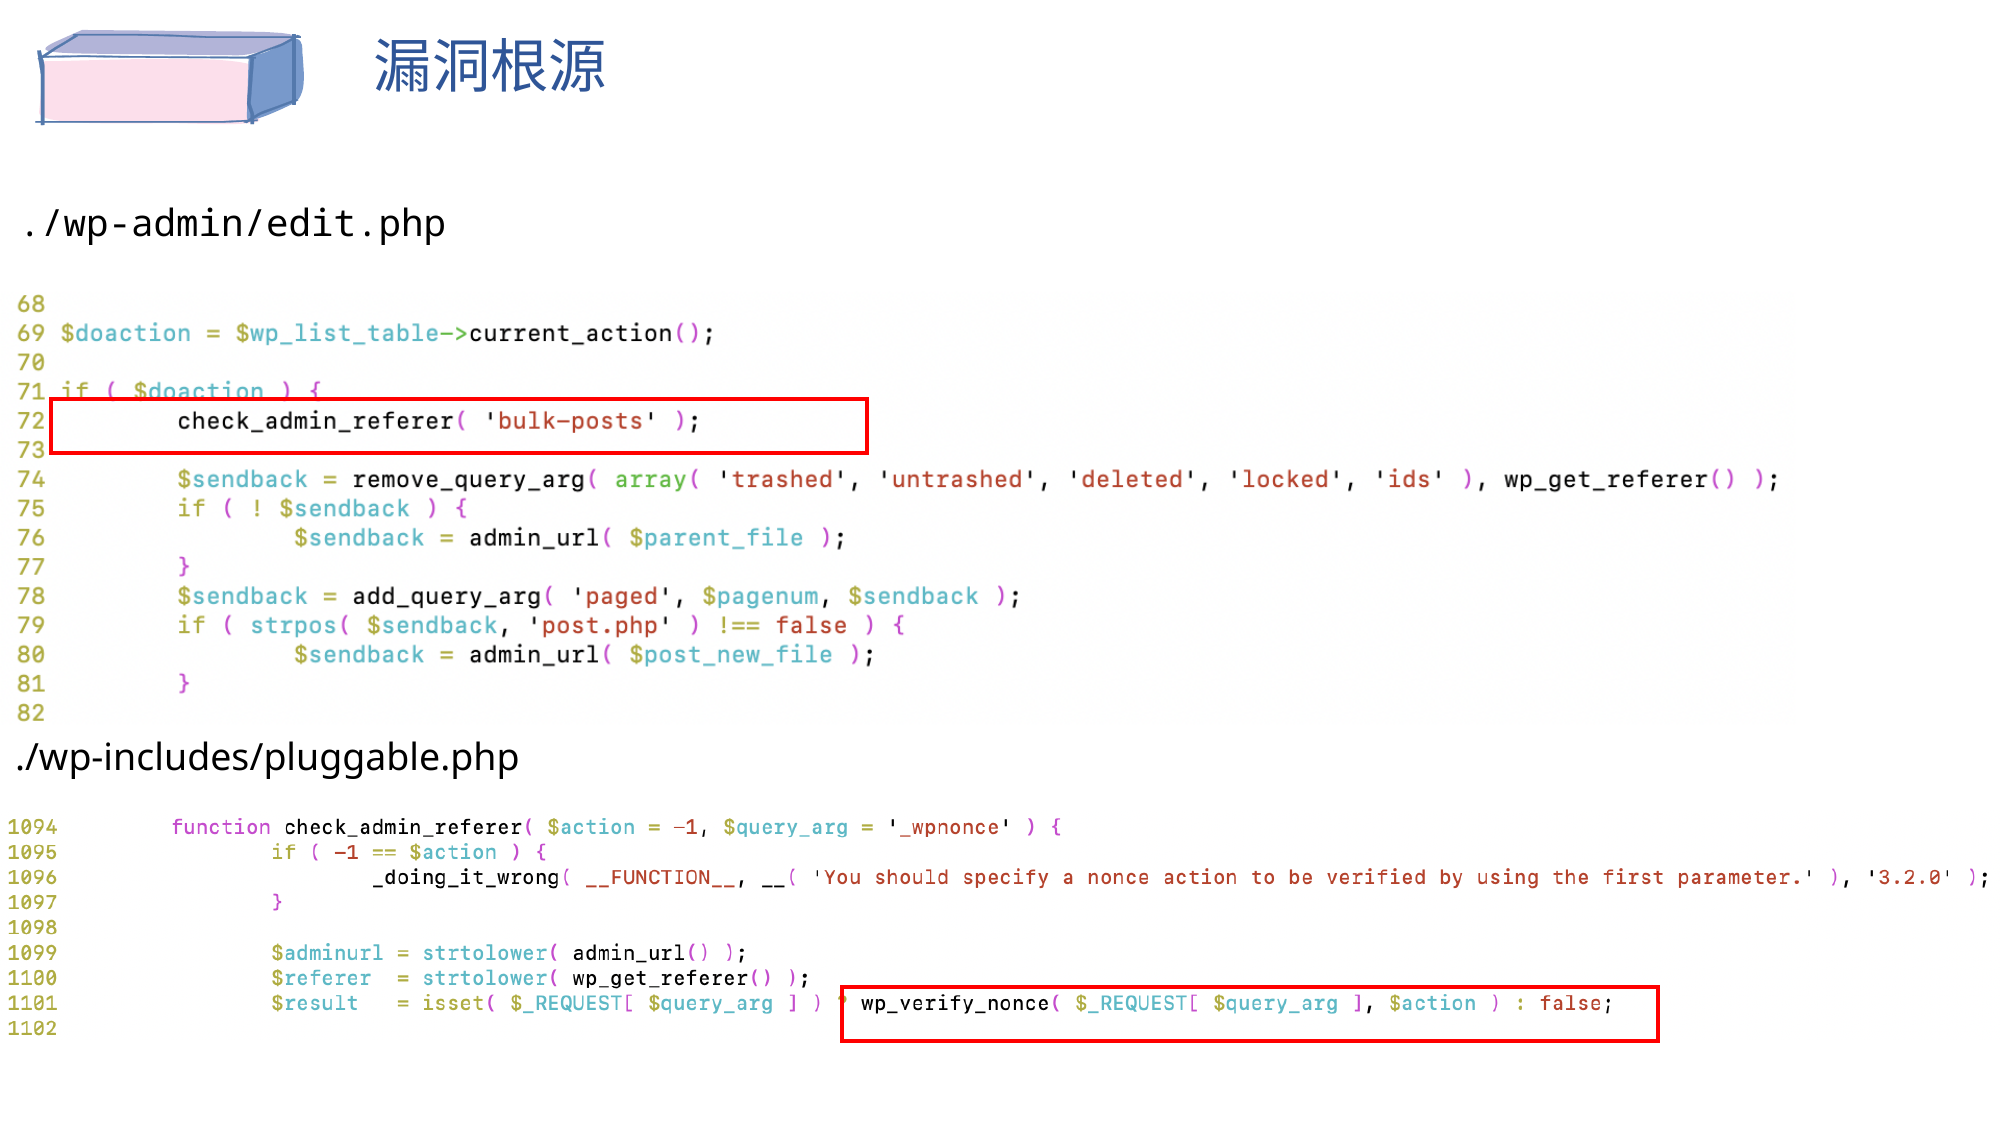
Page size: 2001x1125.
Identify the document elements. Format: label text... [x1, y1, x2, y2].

list ./wp-includes/pluggable.php [0, 730, 1347, 792]
list 漏洞根源 [359, 29, 1326, 116]
picture [0, 810, 2000, 1040]
text_box ./wp-admin/edit.php [3, 191, 462, 252]
picture [0, 291, 1796, 725]
